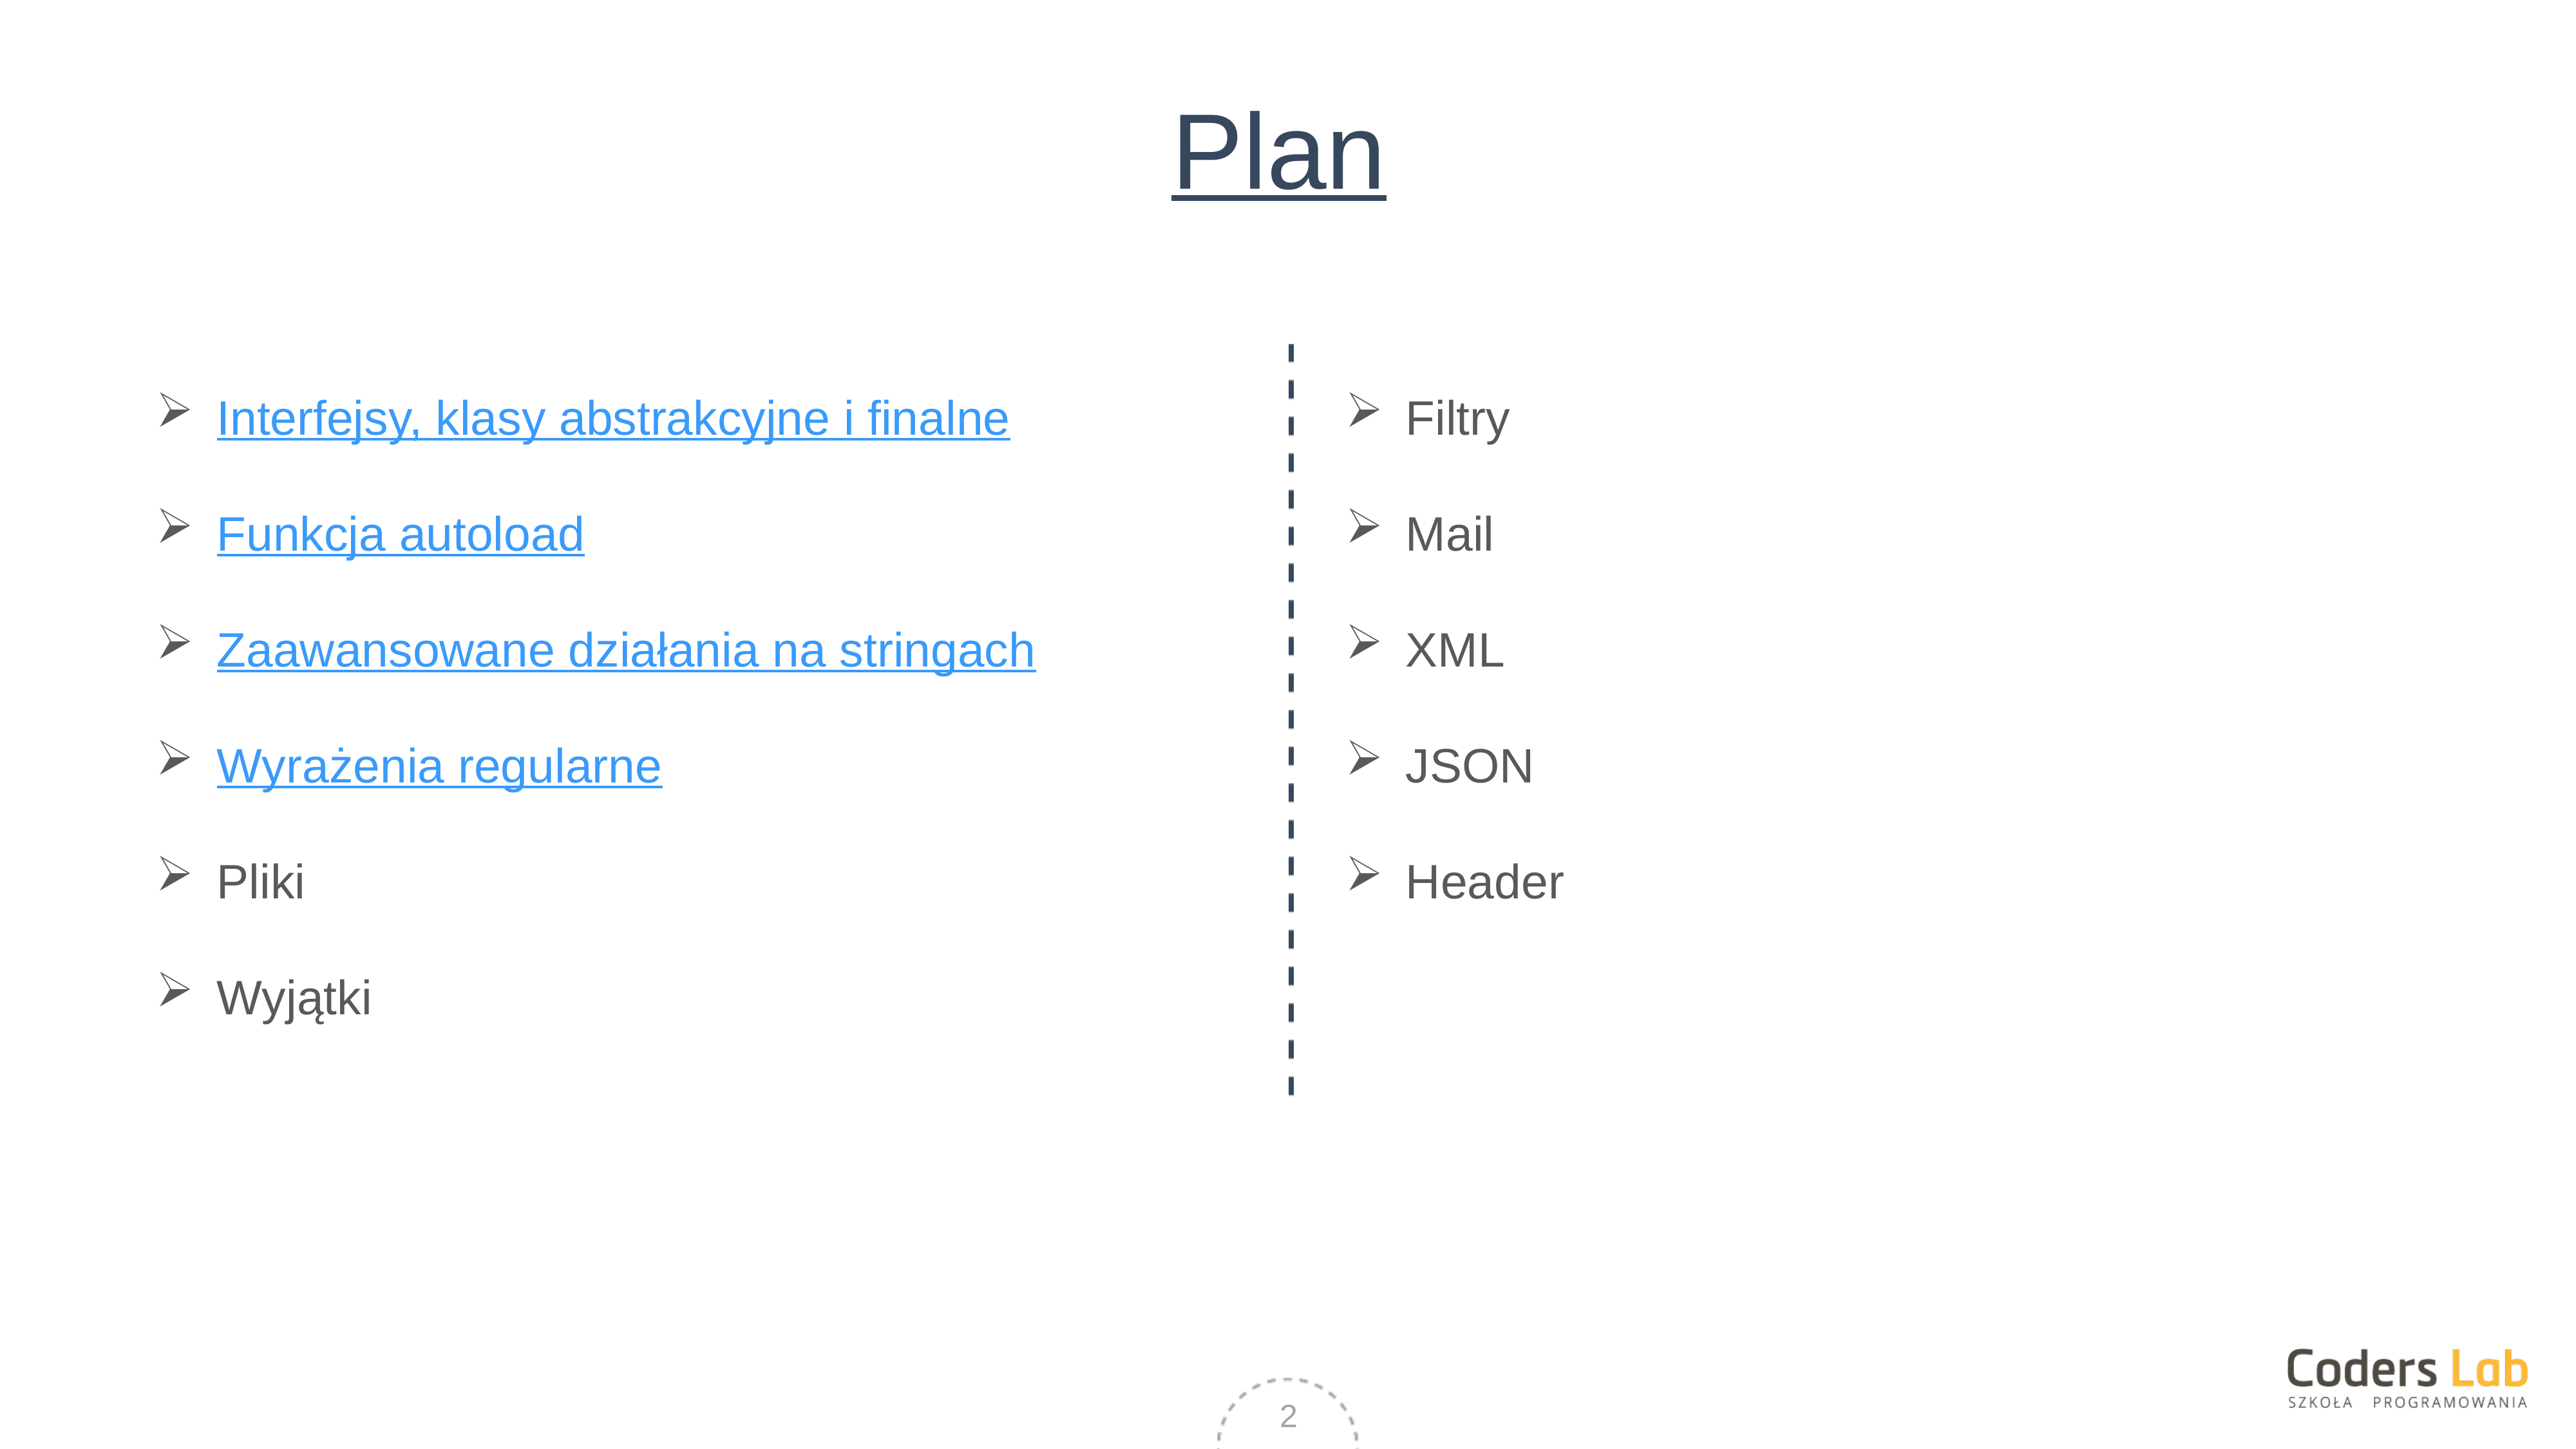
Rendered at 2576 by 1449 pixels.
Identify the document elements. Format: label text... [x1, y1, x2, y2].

title Plan [290, 77, 2269, 208]
text_box Interfejsy, klasy abstrakcyjne i finalne Funkcja autoload Zaawansowane działania na stringach Wyrażenia regularne Pliki Wyjątki [147, 382, 1247, 1030]
slide_number 2 [1266, 1395, 1311, 1444]
text_box Filtry Mail XML JSON Header [1336, 382, 2425, 1030]
picture [1217, 1378, 1359, 1449]
picture [1288, 344, 1294, 1103]
picture [2282, 1340, 2533, 1421]
